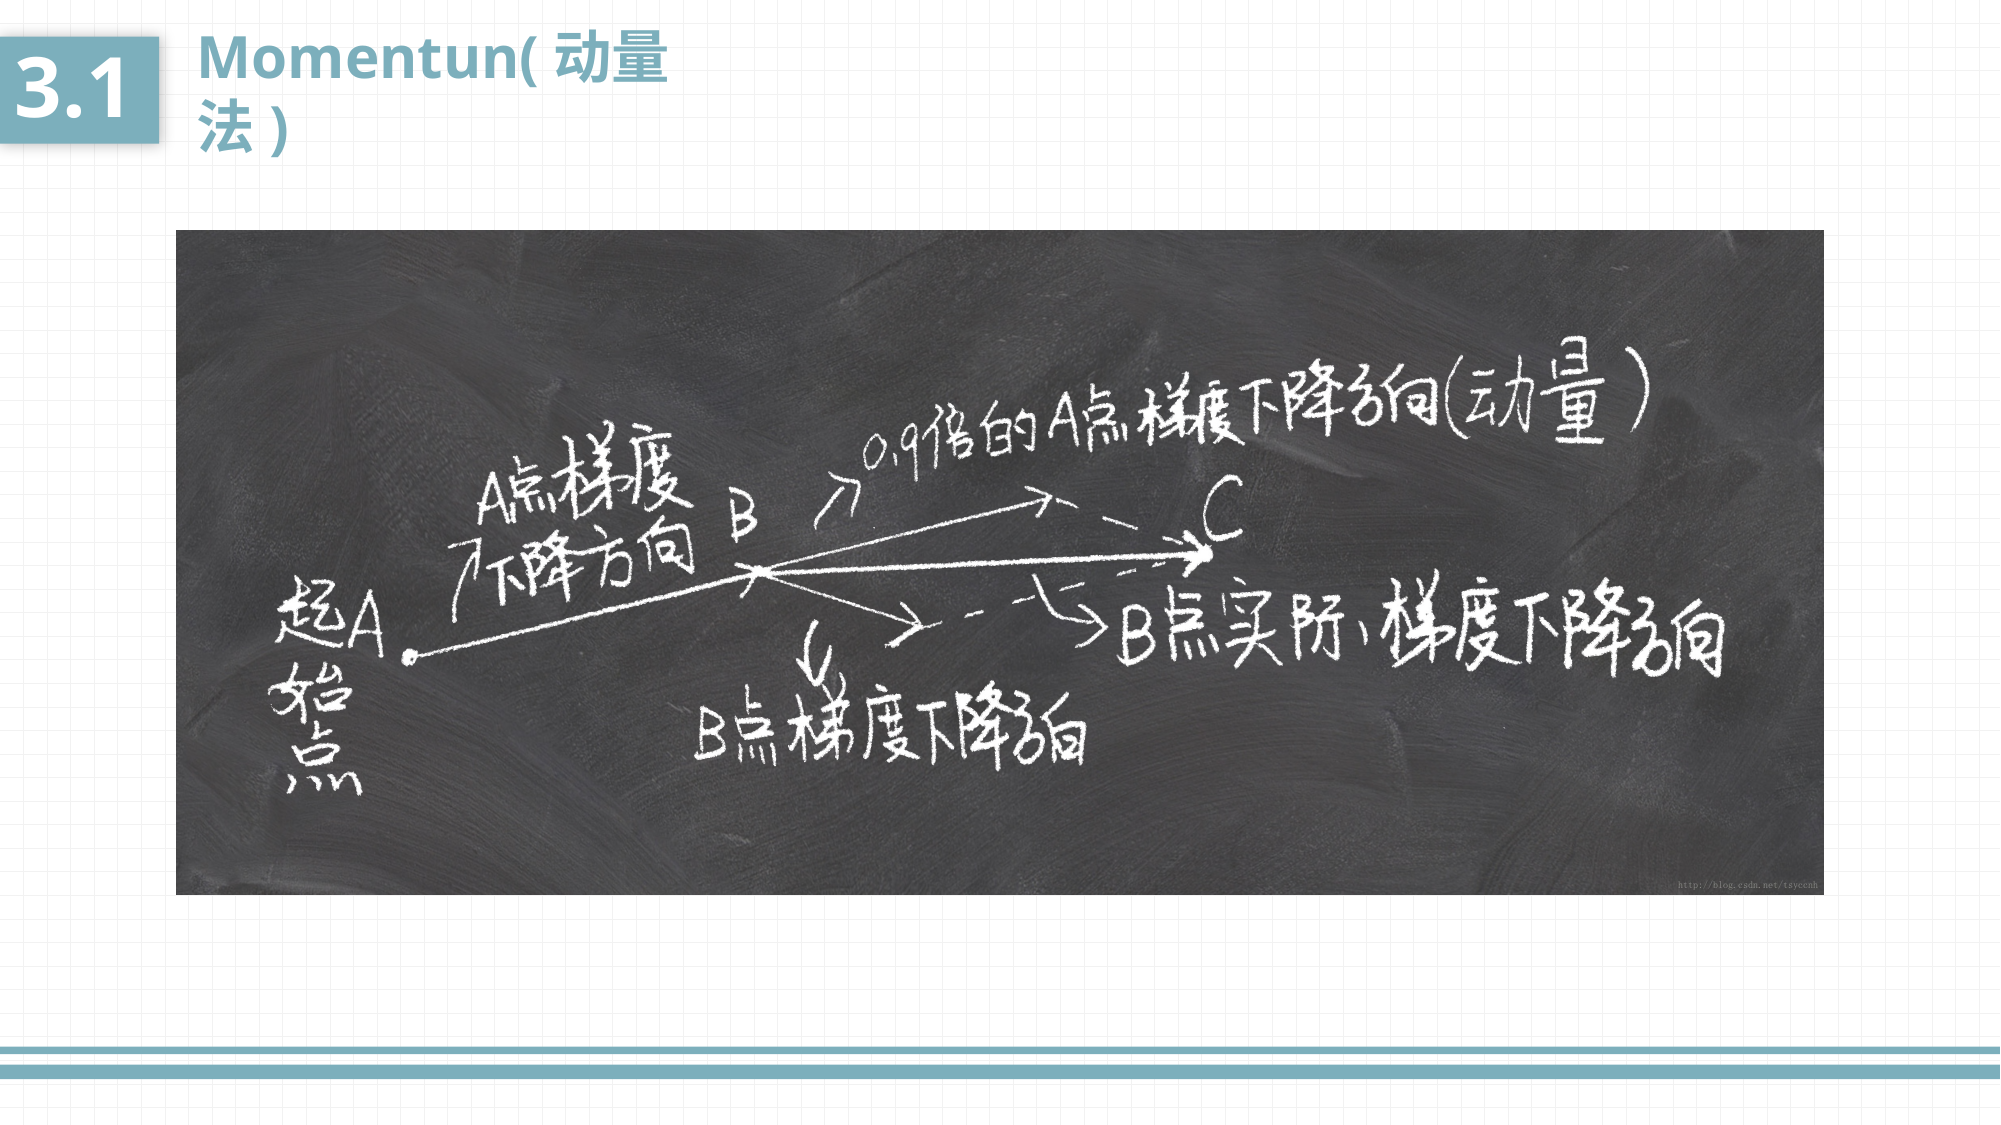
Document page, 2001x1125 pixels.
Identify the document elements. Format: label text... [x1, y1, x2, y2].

list 3.1 [0, 36, 160, 144]
list Momentun(动量法) [182, 36, 755, 144]
picture [176, 230, 1824, 895]
